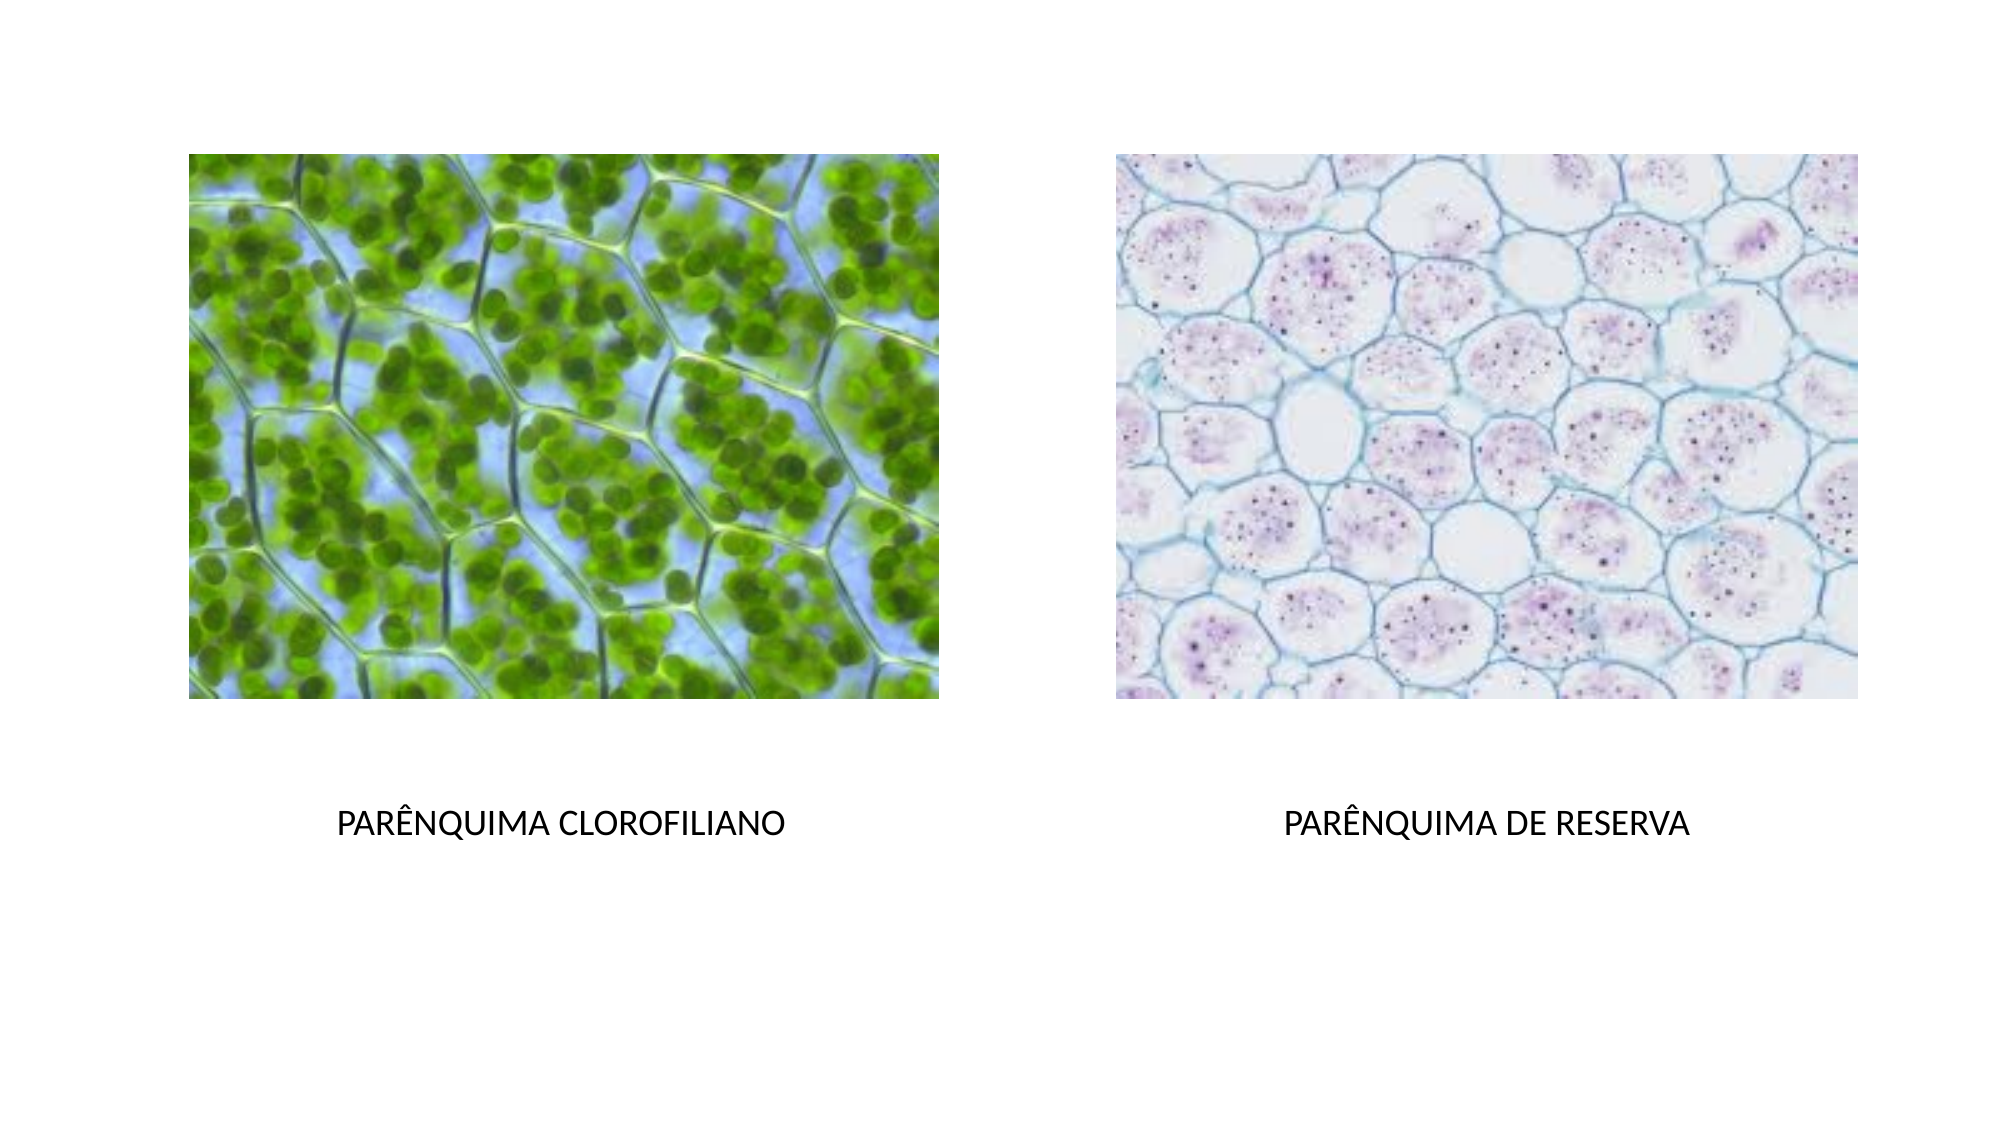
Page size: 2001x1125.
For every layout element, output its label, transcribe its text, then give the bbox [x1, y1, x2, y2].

picture [1116, 154, 1858, 699]
text_box PARÊNQUIMA CLOROFILIANO [209, 790, 913, 851]
text_box PARÊNQUIMA DE RESERVA [1161, 790, 1813, 851]
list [189, 154, 939, 699]
